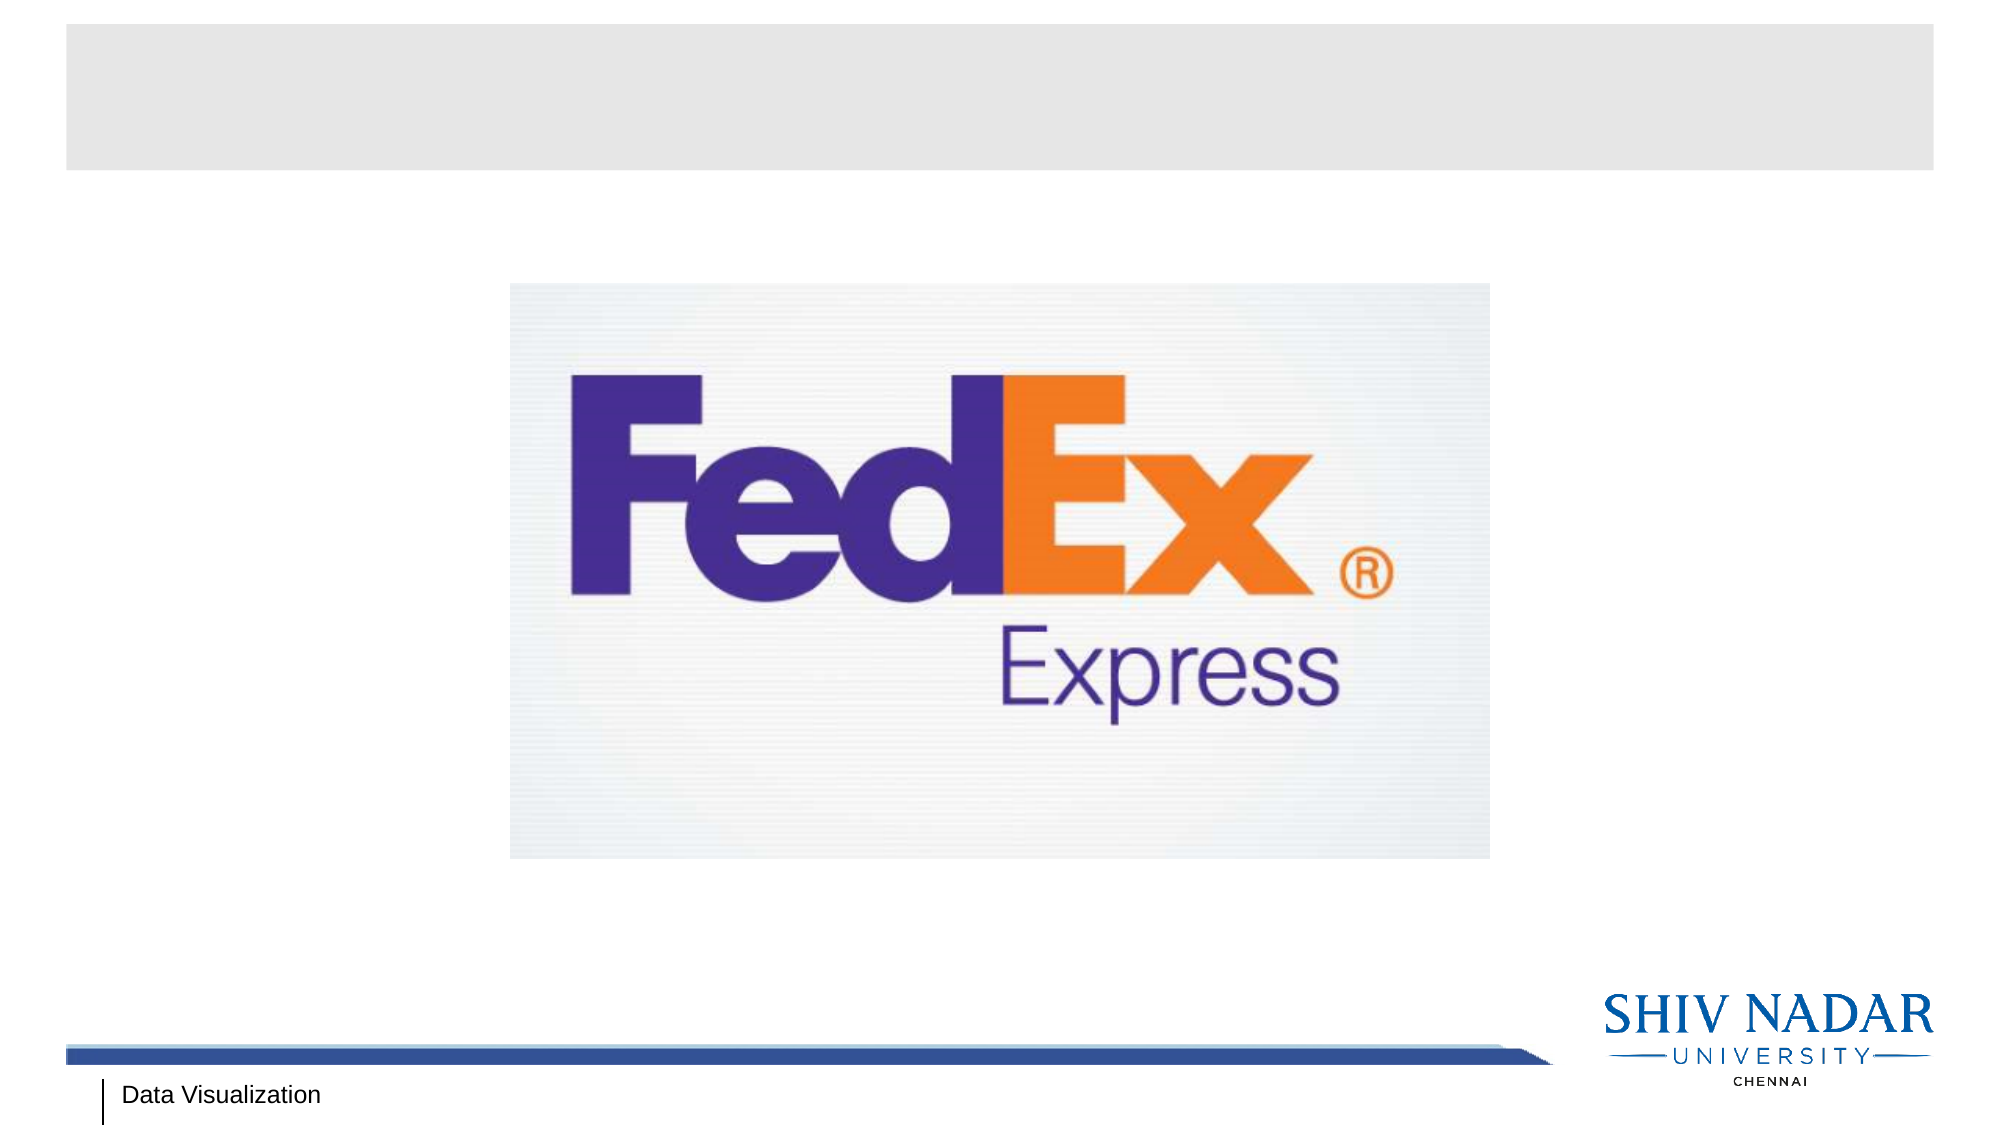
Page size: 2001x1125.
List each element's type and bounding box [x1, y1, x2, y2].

list [510, 283, 1490, 859]
picture [1605, 994, 1934, 1086]
picture [66, 1040, 1565, 1069]
